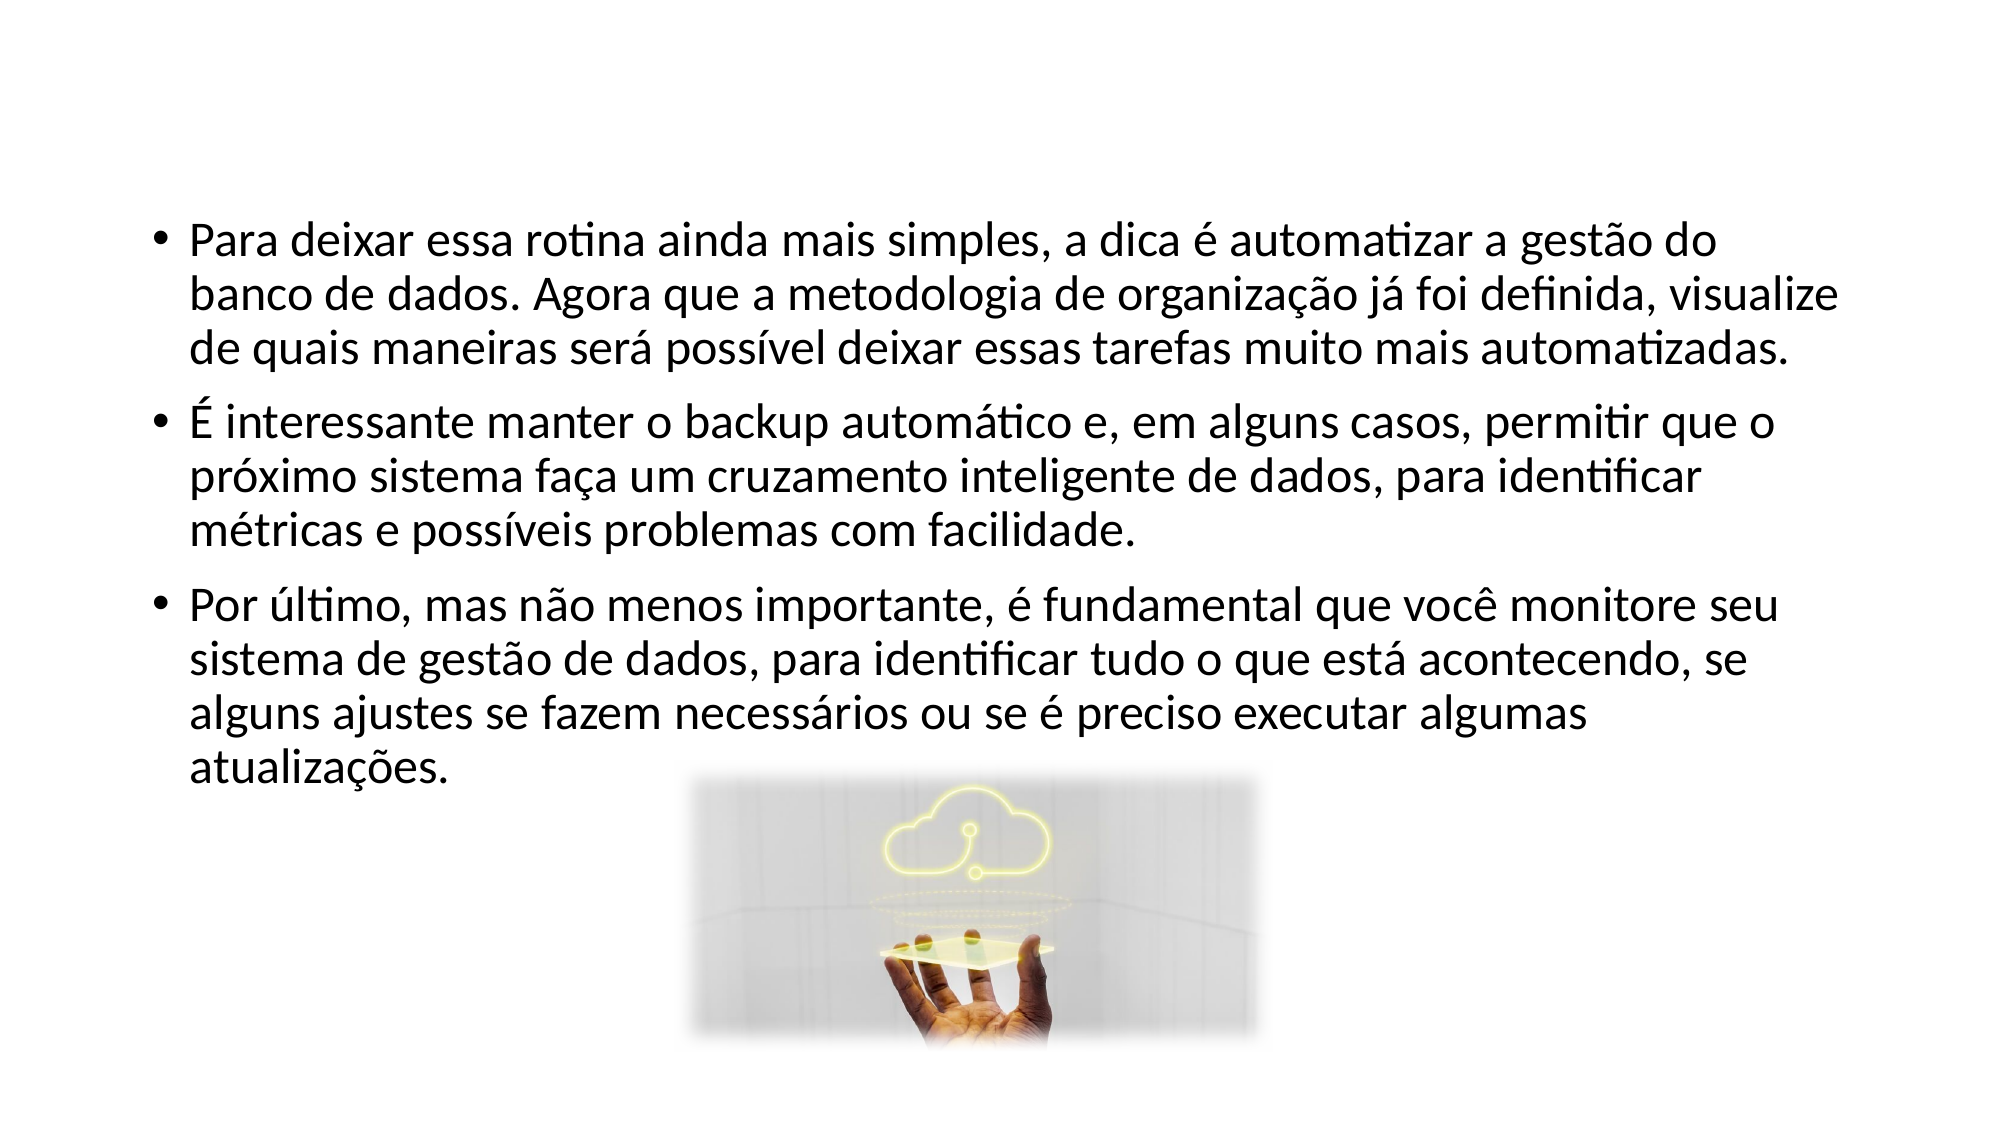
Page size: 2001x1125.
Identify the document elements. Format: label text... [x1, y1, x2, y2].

picture [674, 760, 1273, 1052]
list Para deixar essa rotina ainda mais simples, a dica é automatizar a gestão do banco de dados. Agora que a metodologia de organização já foi definida, visualize de quais maneiras será possível deixar essas tarefas muito mais automatizadas. É interessante manter o backup automático e, em alguns casos, permitir que o próximo sistema faça um cruzamento inteligente de dados, para identificar métricas e possíveis problemas com facilidade. Por último, mas não menos importante, é fundamental que você monitore seu sistema de gestão de dados, para identificar tudo o que está acontecendo, se alguns ajustes se fazem necessários ou se é preciso executar algumas atualizações. [137, 205, 1863, 920]
